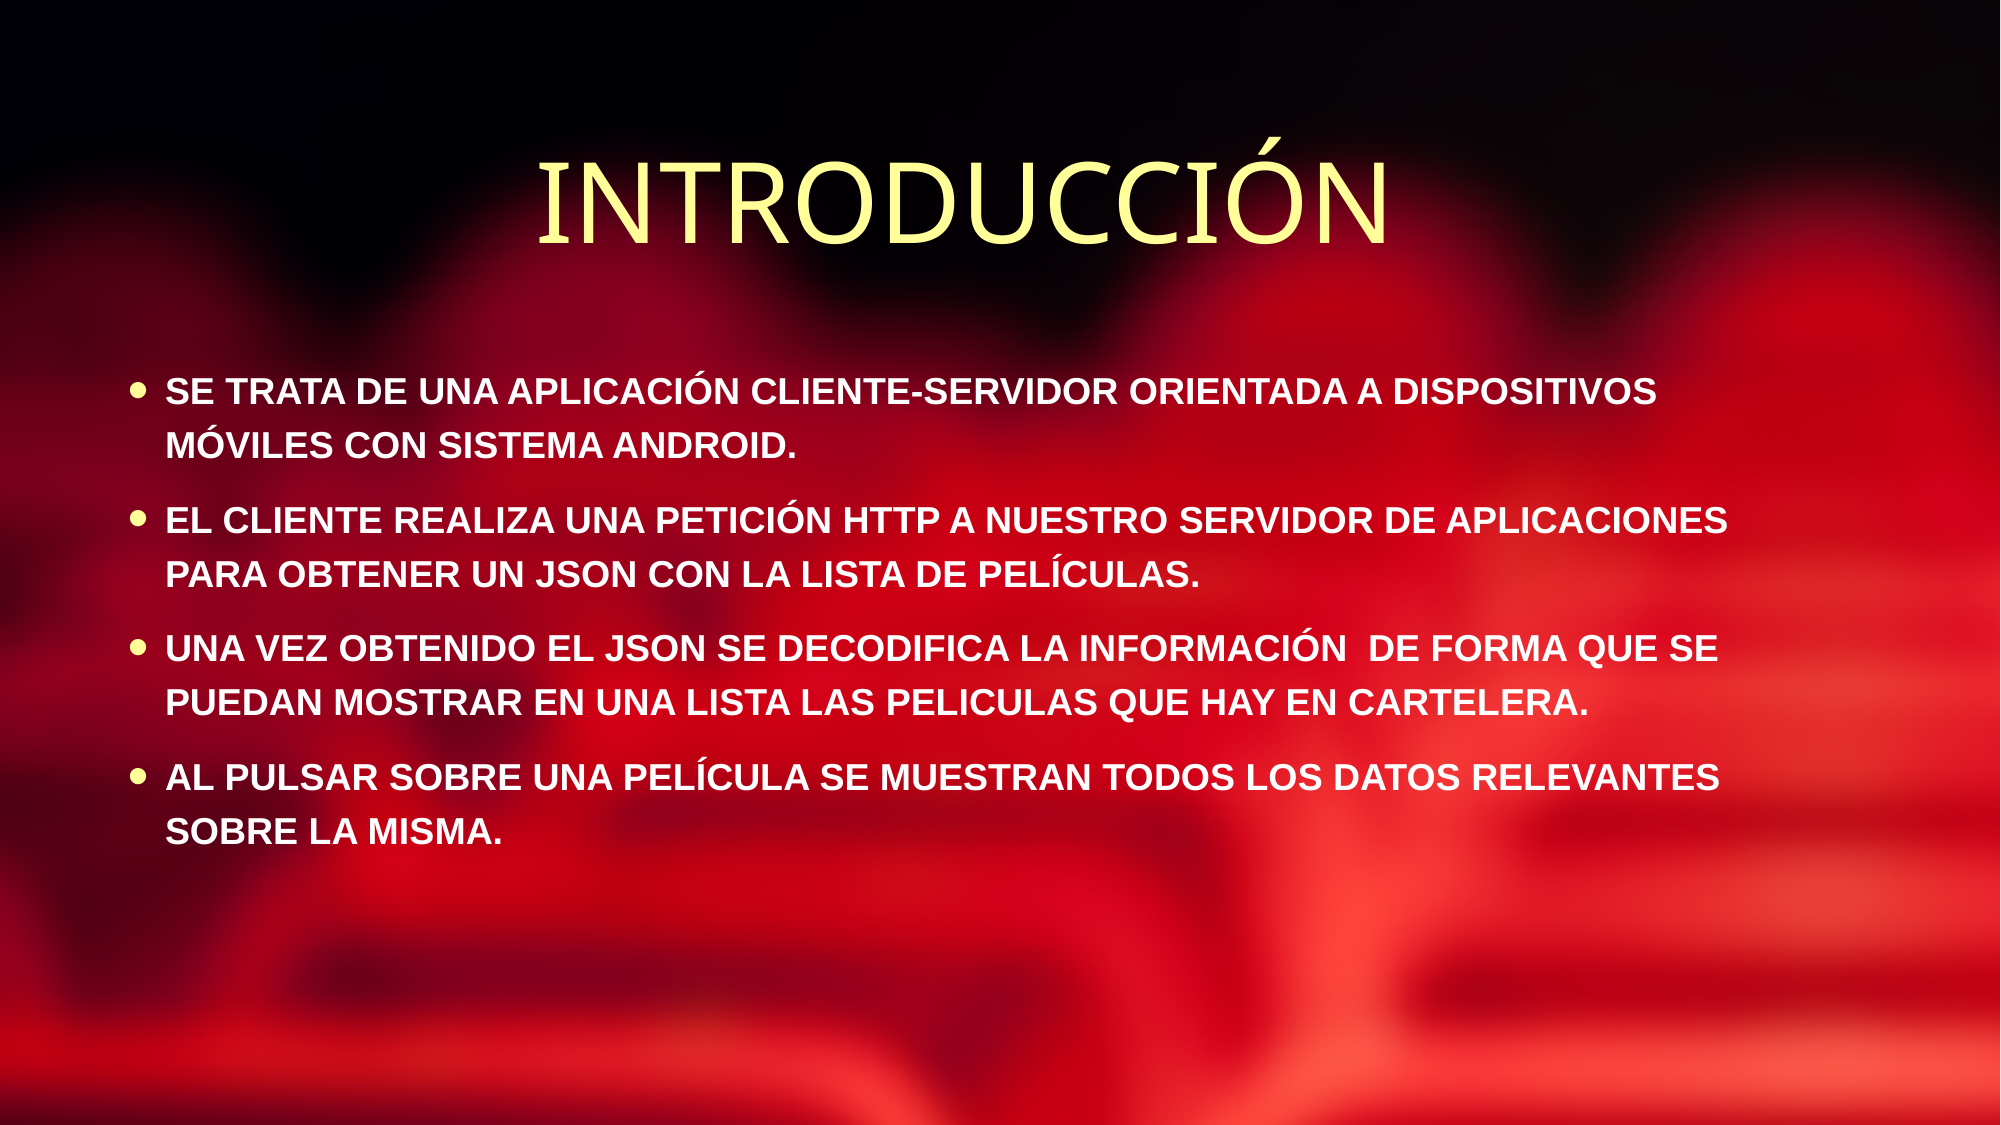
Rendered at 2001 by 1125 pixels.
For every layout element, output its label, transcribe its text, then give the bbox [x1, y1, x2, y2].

picture [0, 0, 2001, 1125]
list Se trata de una aplicación cliente-servidor orientada a dispositivos móviles CON SISTEMA ANDROID. El cliente realiza una petición HTTP a nuestro servidor de aplicaciones para OBTENER UN JSON con la lista de películas. Una vez obtenido el JSON se decodifica la información de forma que se puedan mostrar en una lista LAS PELICULAS QUE HAY EN CARTELERA. Al pulsar sobre una película se muestran todos los datos relevantes sobre la misma. [112, 338, 1818, 1013]
title Introducción [112, 112, 1818, 302]
